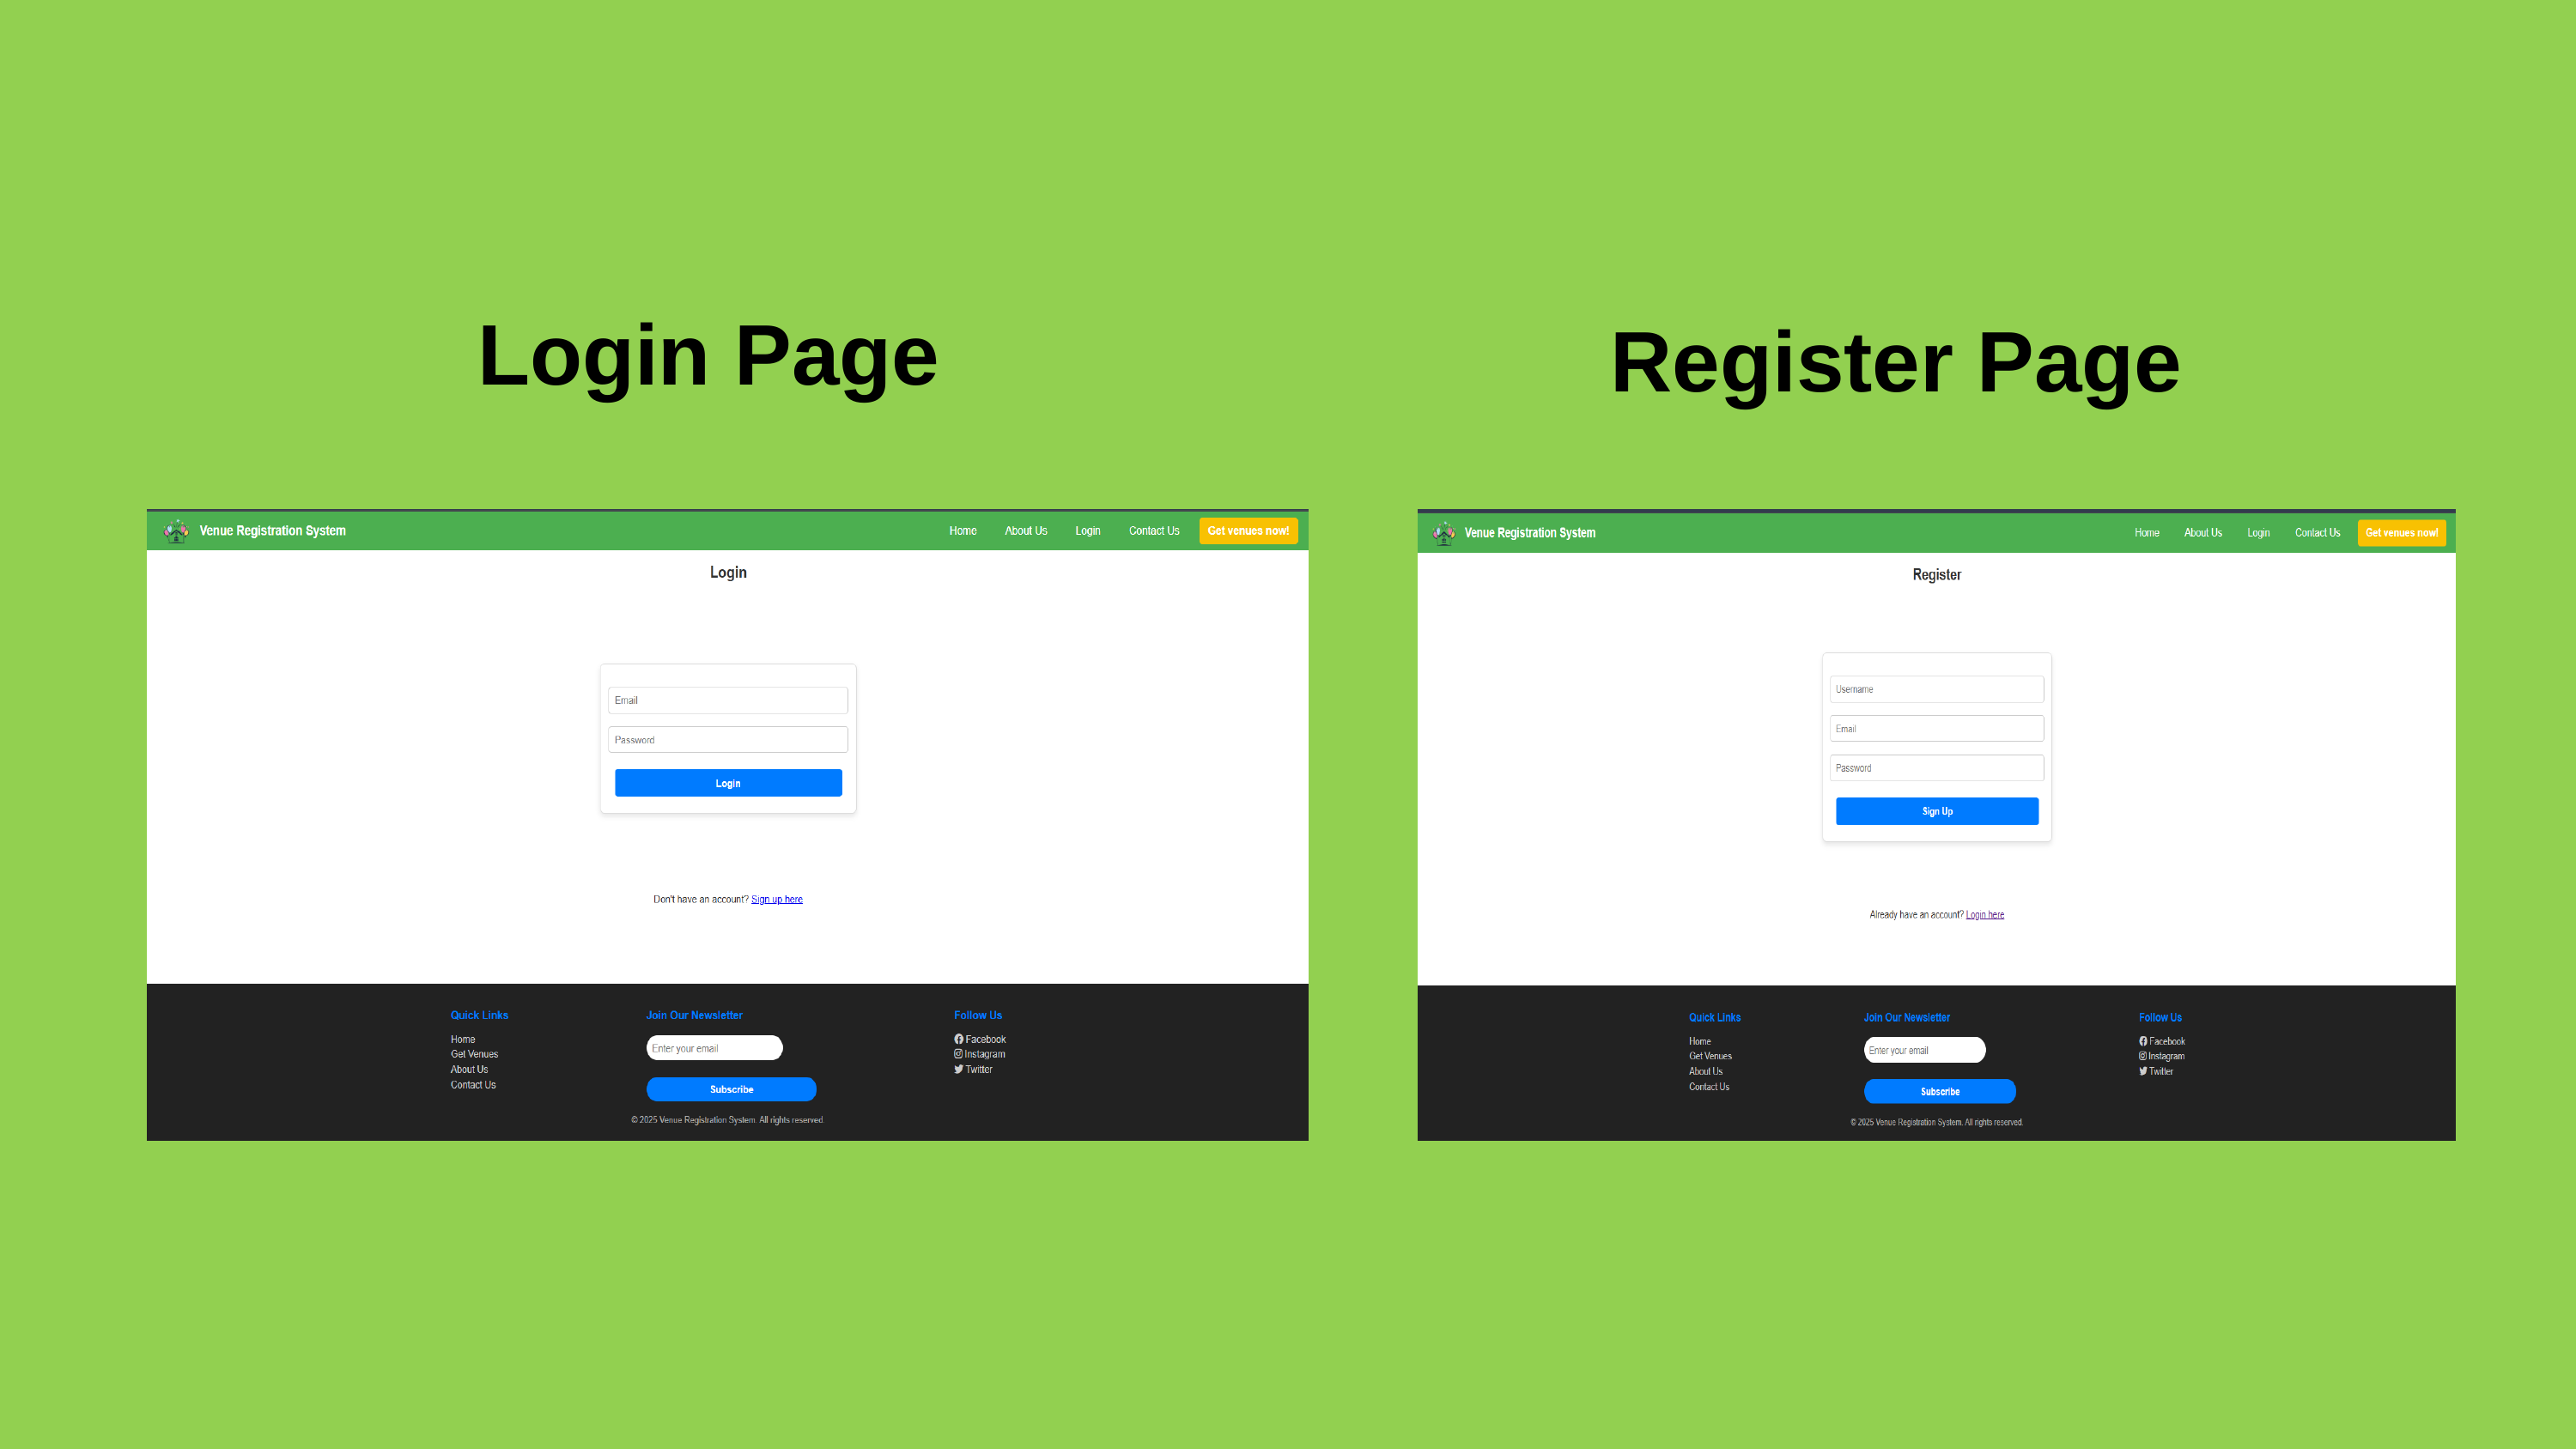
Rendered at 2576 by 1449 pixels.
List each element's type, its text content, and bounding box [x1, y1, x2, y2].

text_box Login Page [0, 292, 1590, 409]
text_box [451, 441, 1946, 1116]
text_box Register Page [1015, 300, 2576, 416]
picture [1418, 509, 2456, 1142]
picture [147, 509, 1309, 1142]
